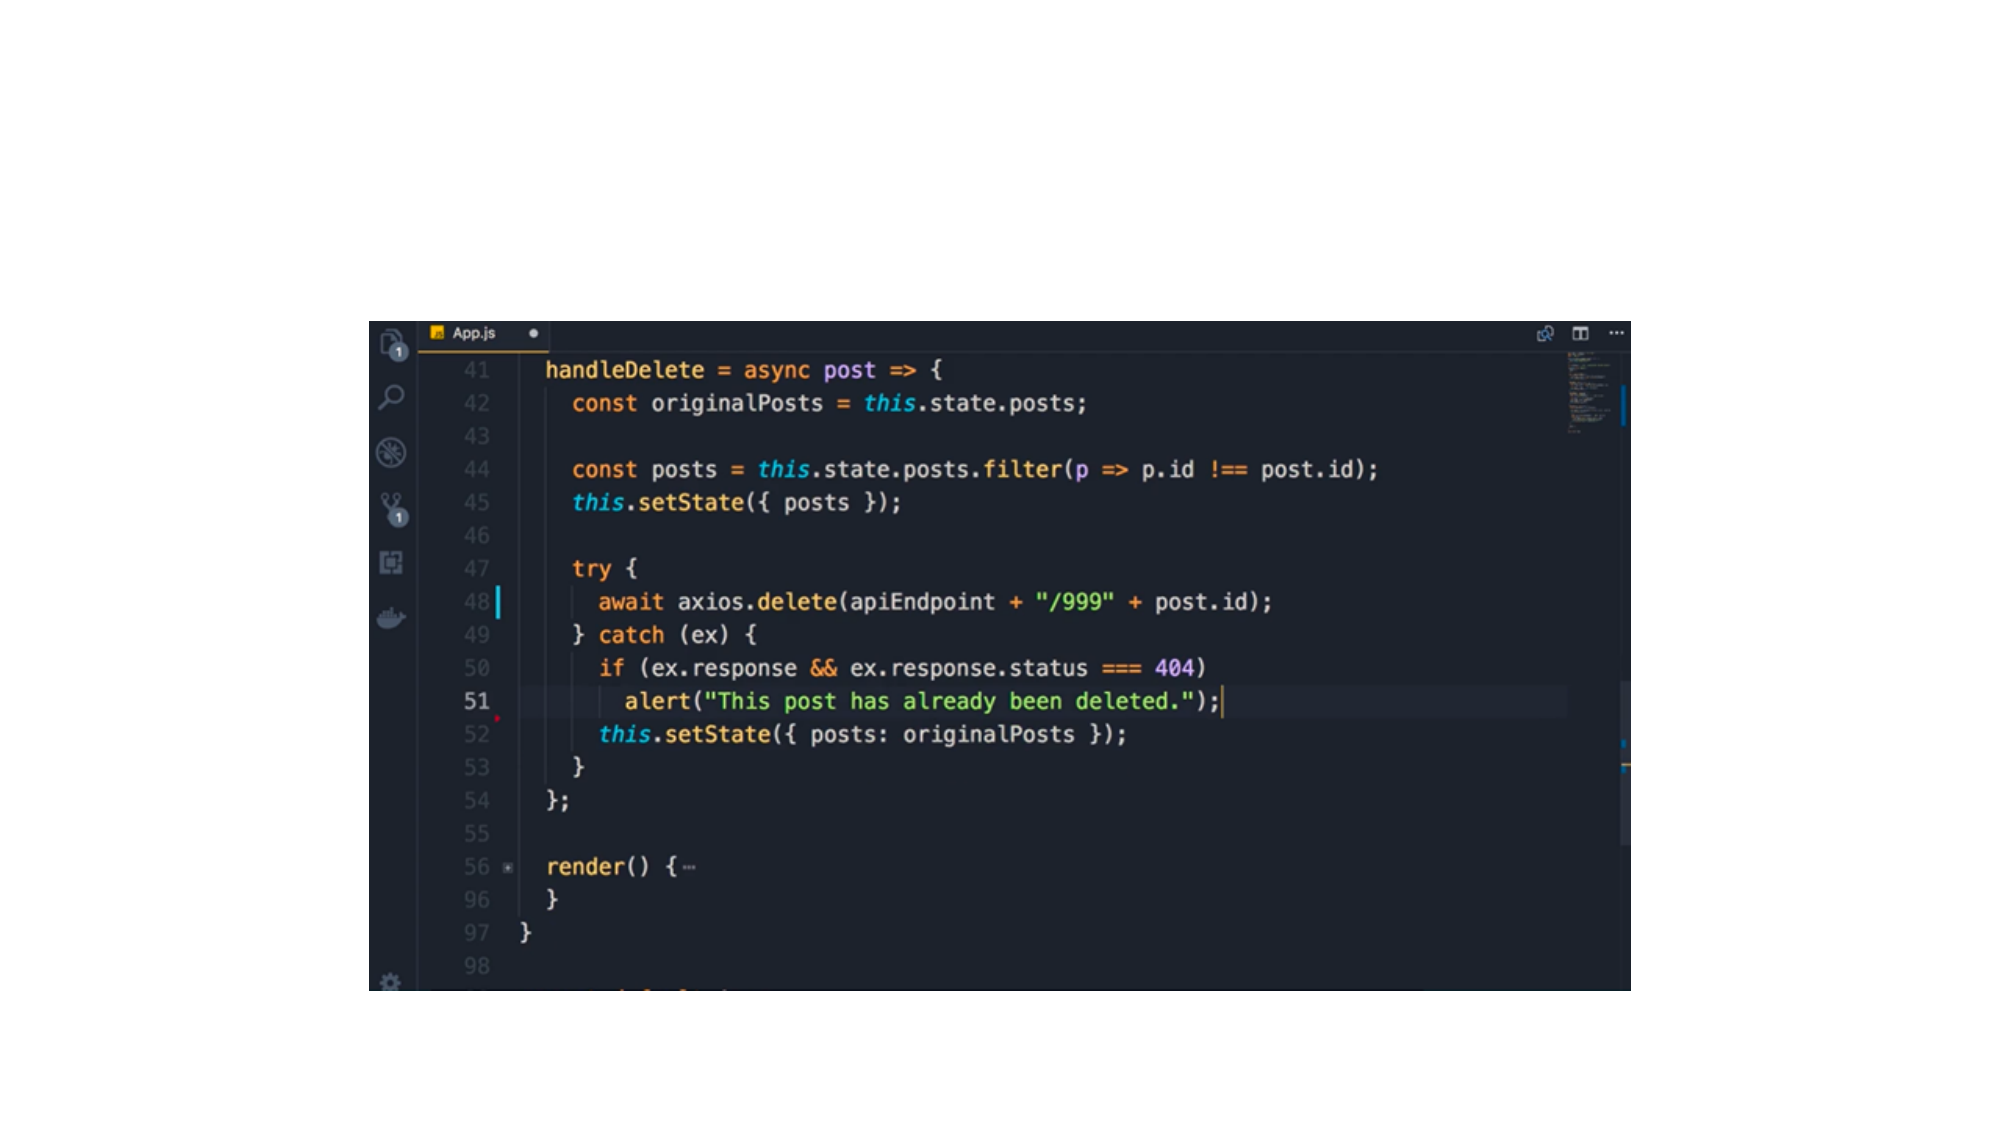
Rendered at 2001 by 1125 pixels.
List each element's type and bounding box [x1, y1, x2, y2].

list [369, 321, 1631, 991]
